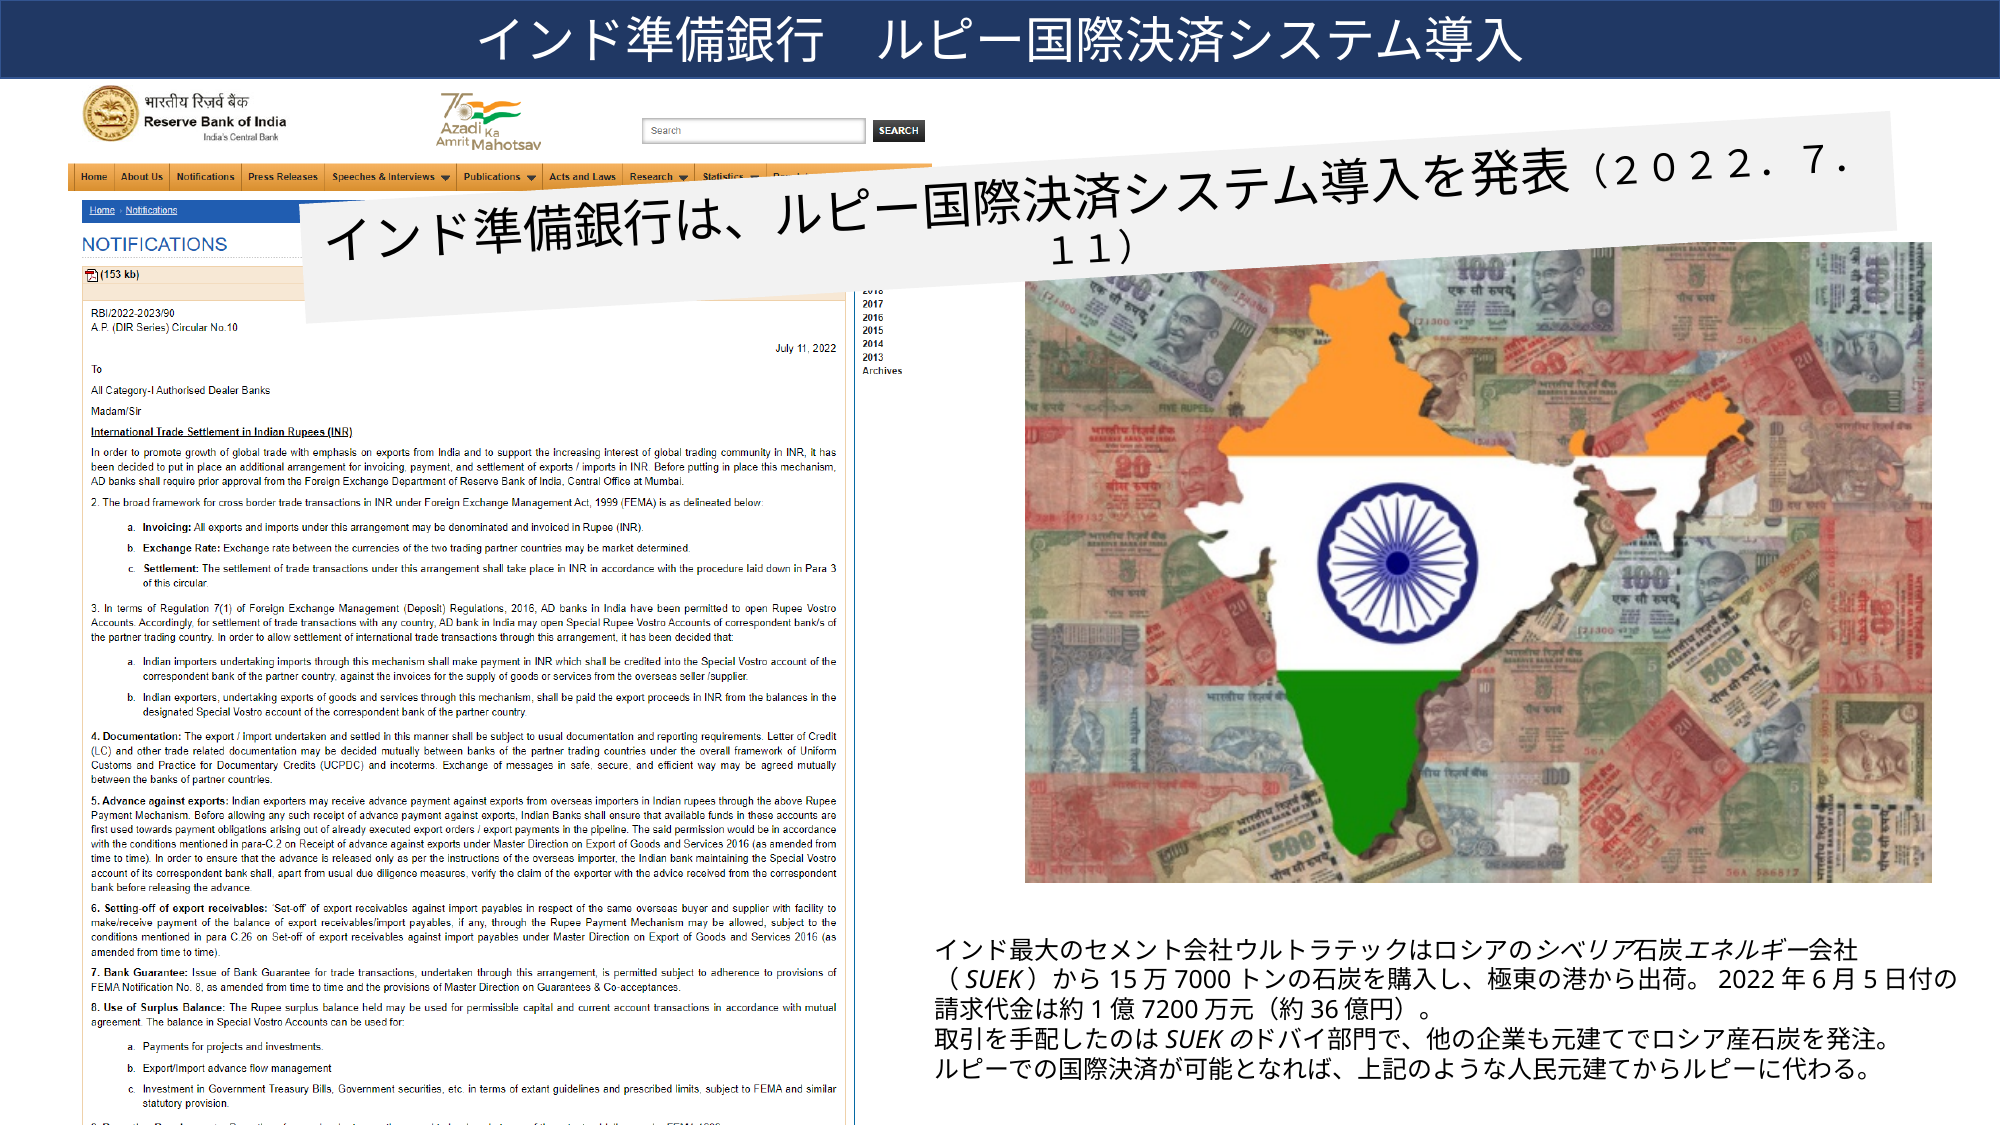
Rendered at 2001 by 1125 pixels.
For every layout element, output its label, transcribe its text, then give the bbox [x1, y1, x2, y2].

picture [68, 78, 932, 1125]
text_box インド準備銀行は、ルピー国際決済システム導入を発表（２０２２．７．１１） [932, 110, 1898, 287]
text_box インド準備銀行 ルピー国際決済システム導入 [0, 0, 2000, 79]
text_box インド最大のセメント会社ウルトラテックはロシアのシベリア石炭エネルギー会社（SUEK）から15万7000トンの石炭を購入し、極東の港から出荷。2022年6月5日付の請求代金は約1億7200万元（約36億円）。 取引を手配したのはSUEKのドバイ部門で、他の企業も元建てでロシア産石炭を発注。 ルピーでの国際決済が可能となれば、上記のような人民元建てからルピーに代わる。 [932, 926, 1983, 1092]
picture [1025, 242, 1932, 883]
